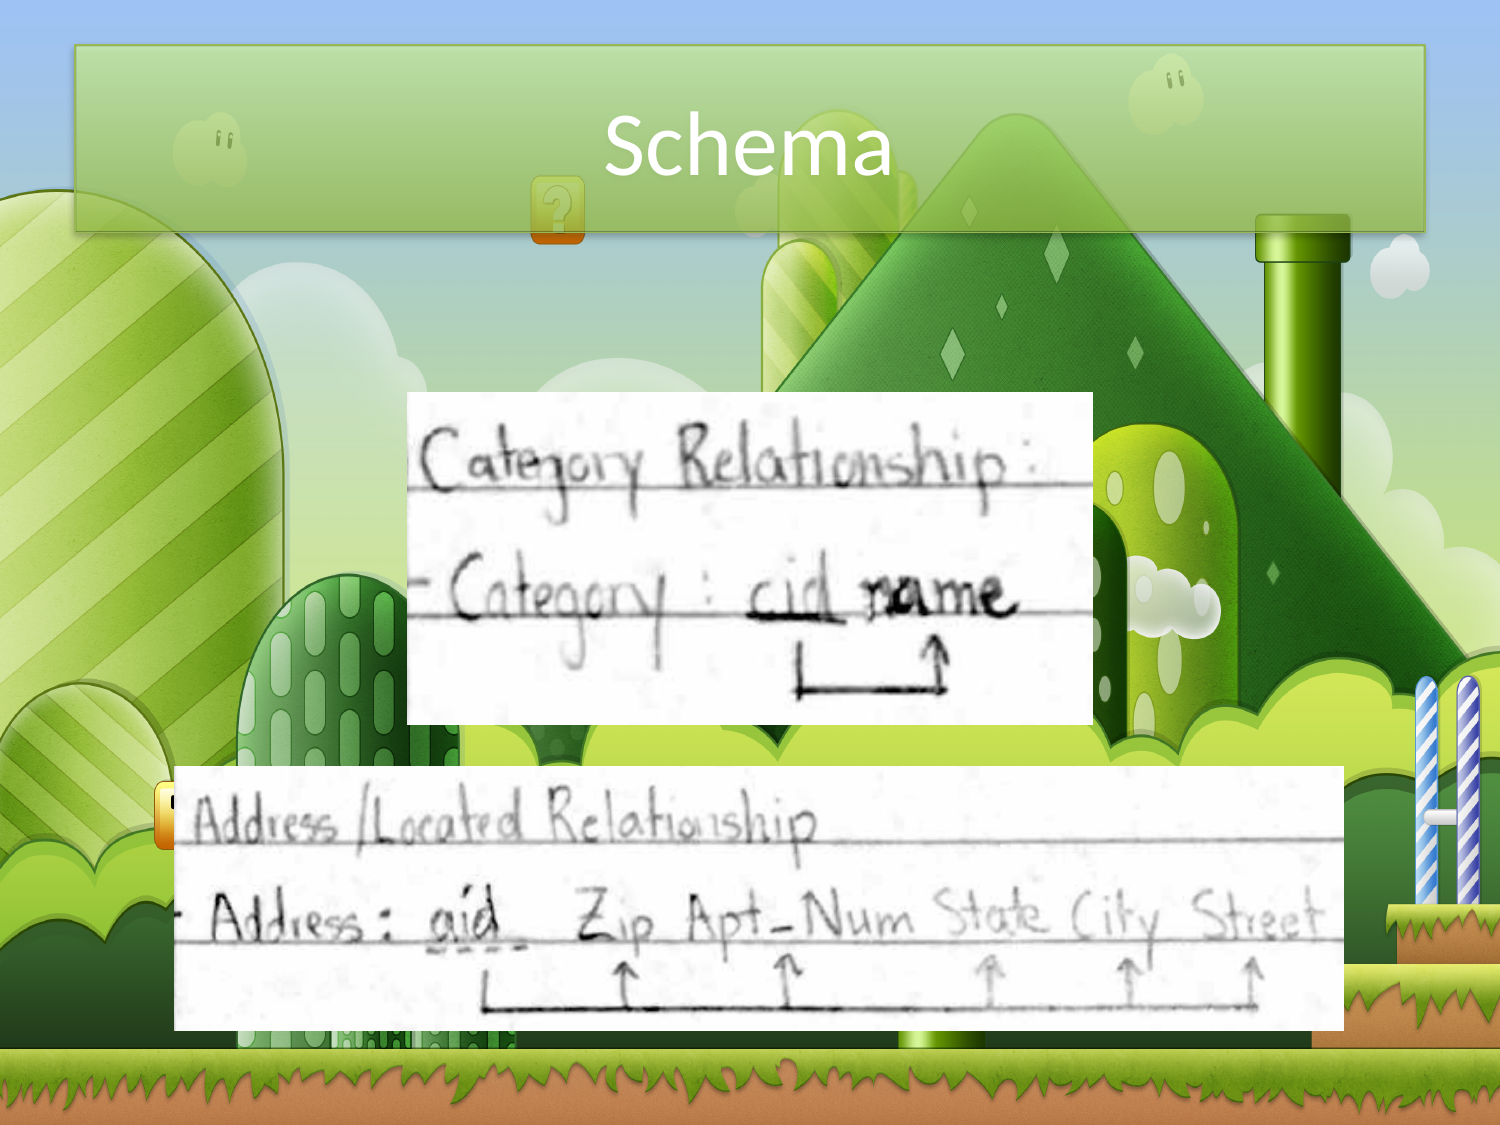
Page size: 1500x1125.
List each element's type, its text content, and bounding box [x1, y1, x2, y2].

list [174, 766, 1344, 1031]
picture [0, 0, 1500, 1125]
title Schema [74, 44, 1426, 233]
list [407, 392, 1093, 725]
